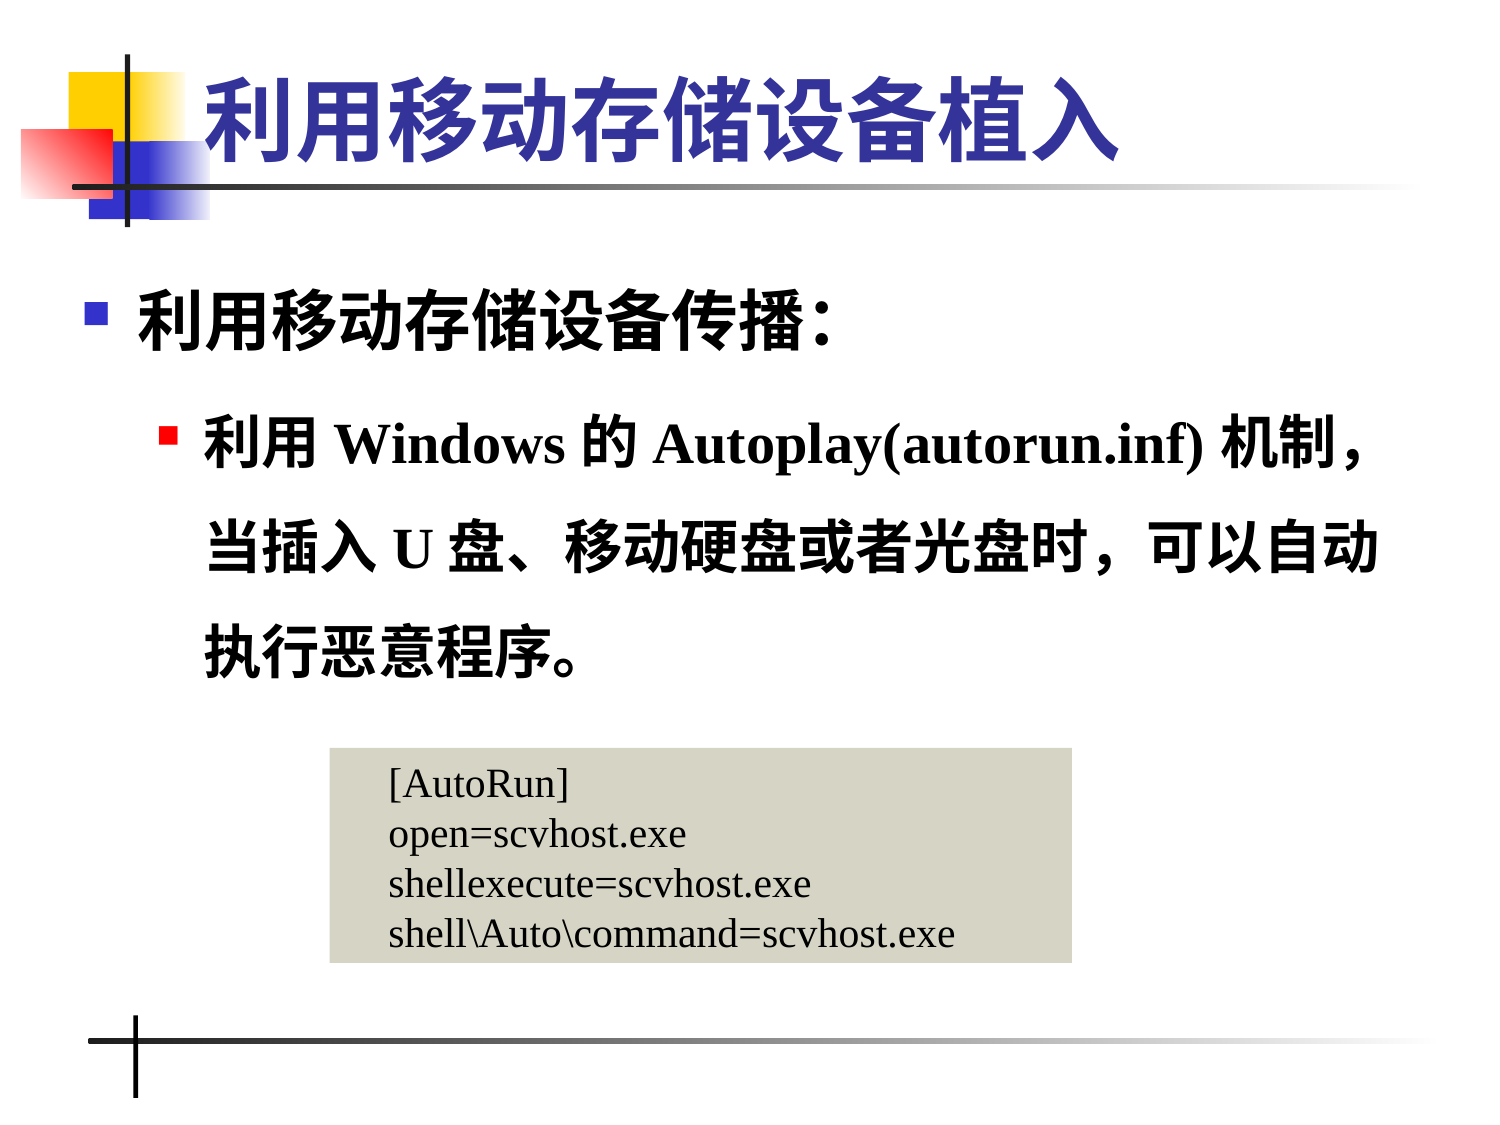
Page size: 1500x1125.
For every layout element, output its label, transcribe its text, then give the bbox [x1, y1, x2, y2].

title 利用移动存储设备植入 [188, 23, 1468, 181]
list 利用移动存储设备传播： 利用Windows的Autoplay(autorun.inf)机制，当插入U盘、移动硬盘或者光盘时，可以自动执行恶意程序。 [66, 230, 1433, 709]
text_box [AutoRun] open=scvhost.exe shellexecute=scvhost.exe shell\Auto\command=scvhost.exe [329, 747, 1072, 963]
